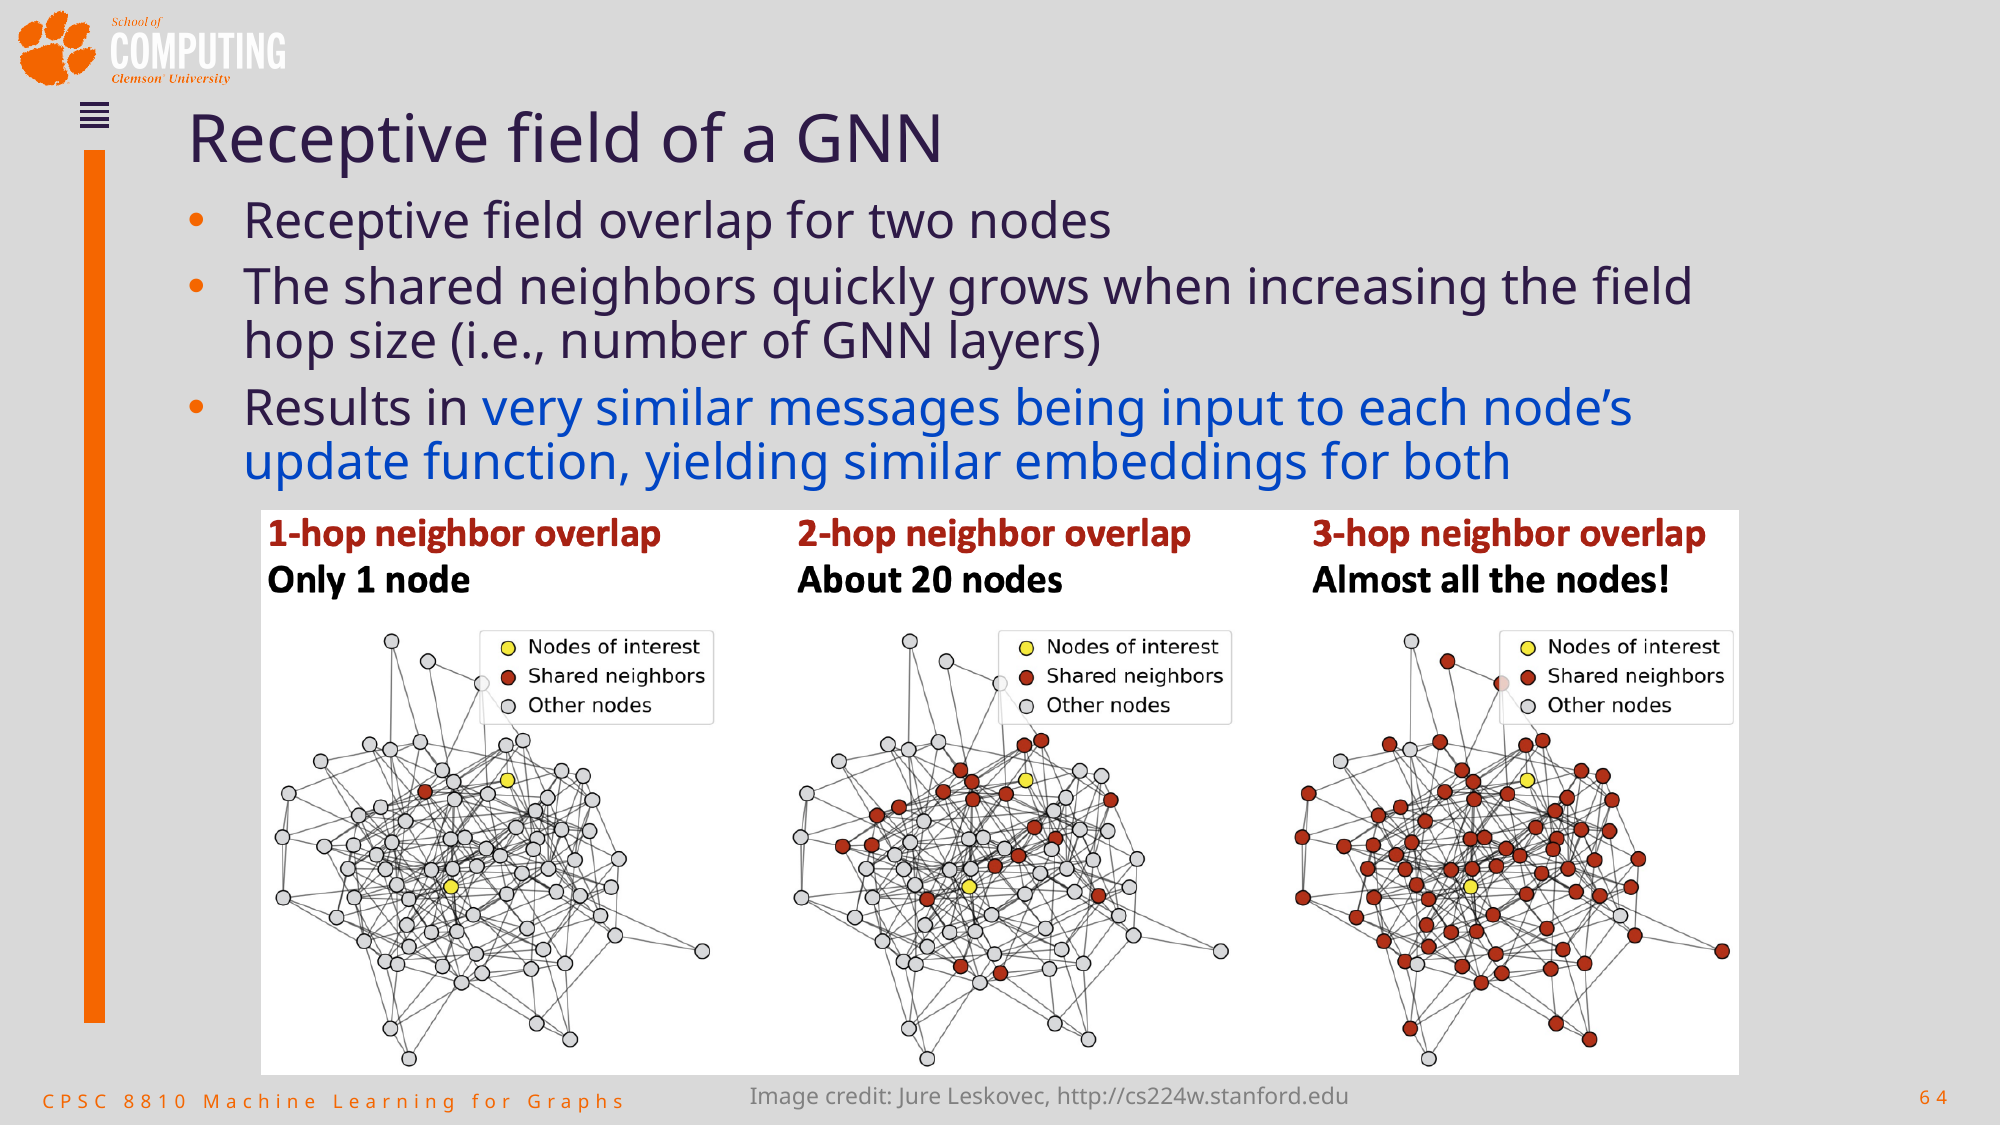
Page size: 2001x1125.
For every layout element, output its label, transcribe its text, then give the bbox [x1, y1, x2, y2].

picture [18, 10, 285, 86]
picture [261, 510, 1739, 1075]
title Receptive field of a GNN [187, 104, 1913, 178]
text_box Image credit: Jure Leskovec, http://cs224w.stanford.edu [734, 1075, 1365, 1117]
list Receptive field overlap for two nodes The shared neighbors quickly grows when increasing the field hop size (i.e., number of GNN layers) Results in very similar messages being input to each node’s update function, yielding similar embeddings for both [187, 195, 1730, 493]
